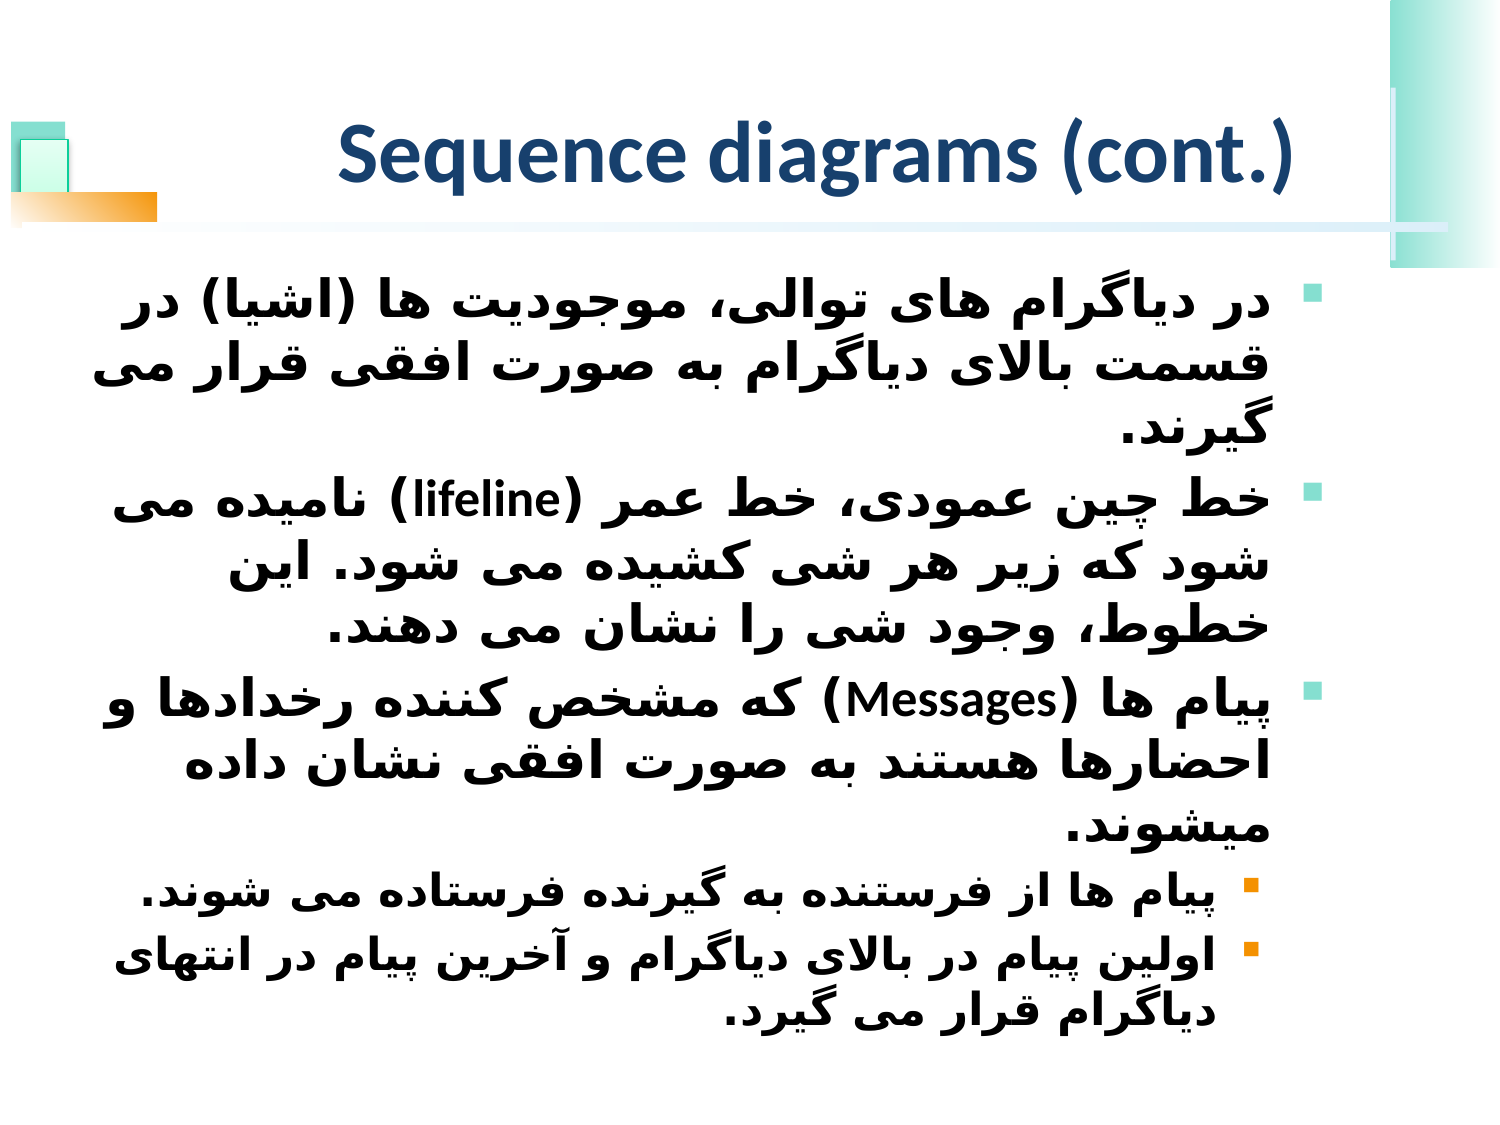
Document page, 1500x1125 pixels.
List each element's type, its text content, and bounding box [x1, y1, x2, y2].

title Sequence diagrams (cont.) [46, 19, 1313, 208]
list در دیاگرام های توالی، موجودیت ها (اشیا) در قسمت بالای دیاگرام به صورت افقی قرار می گیرند. خط چین عمودی، خط عمر (lifeline) نامیده می شود که زیر هر شی کشیده می شود. این خطوط، وجود شی را نشان می دهند. پیام ها (Messages) که مشخص کننده رخدادها و احضارها هستند به صورت افقی نشان داده میشوند. پیام ها از فرستنده به گیرنده فرستاده می شوند. اولین پیام در بالای دیاگرام و آخرین پیام در انتهای دیاگرام قرار می گیرد. [58, 257, 1337, 1044]
